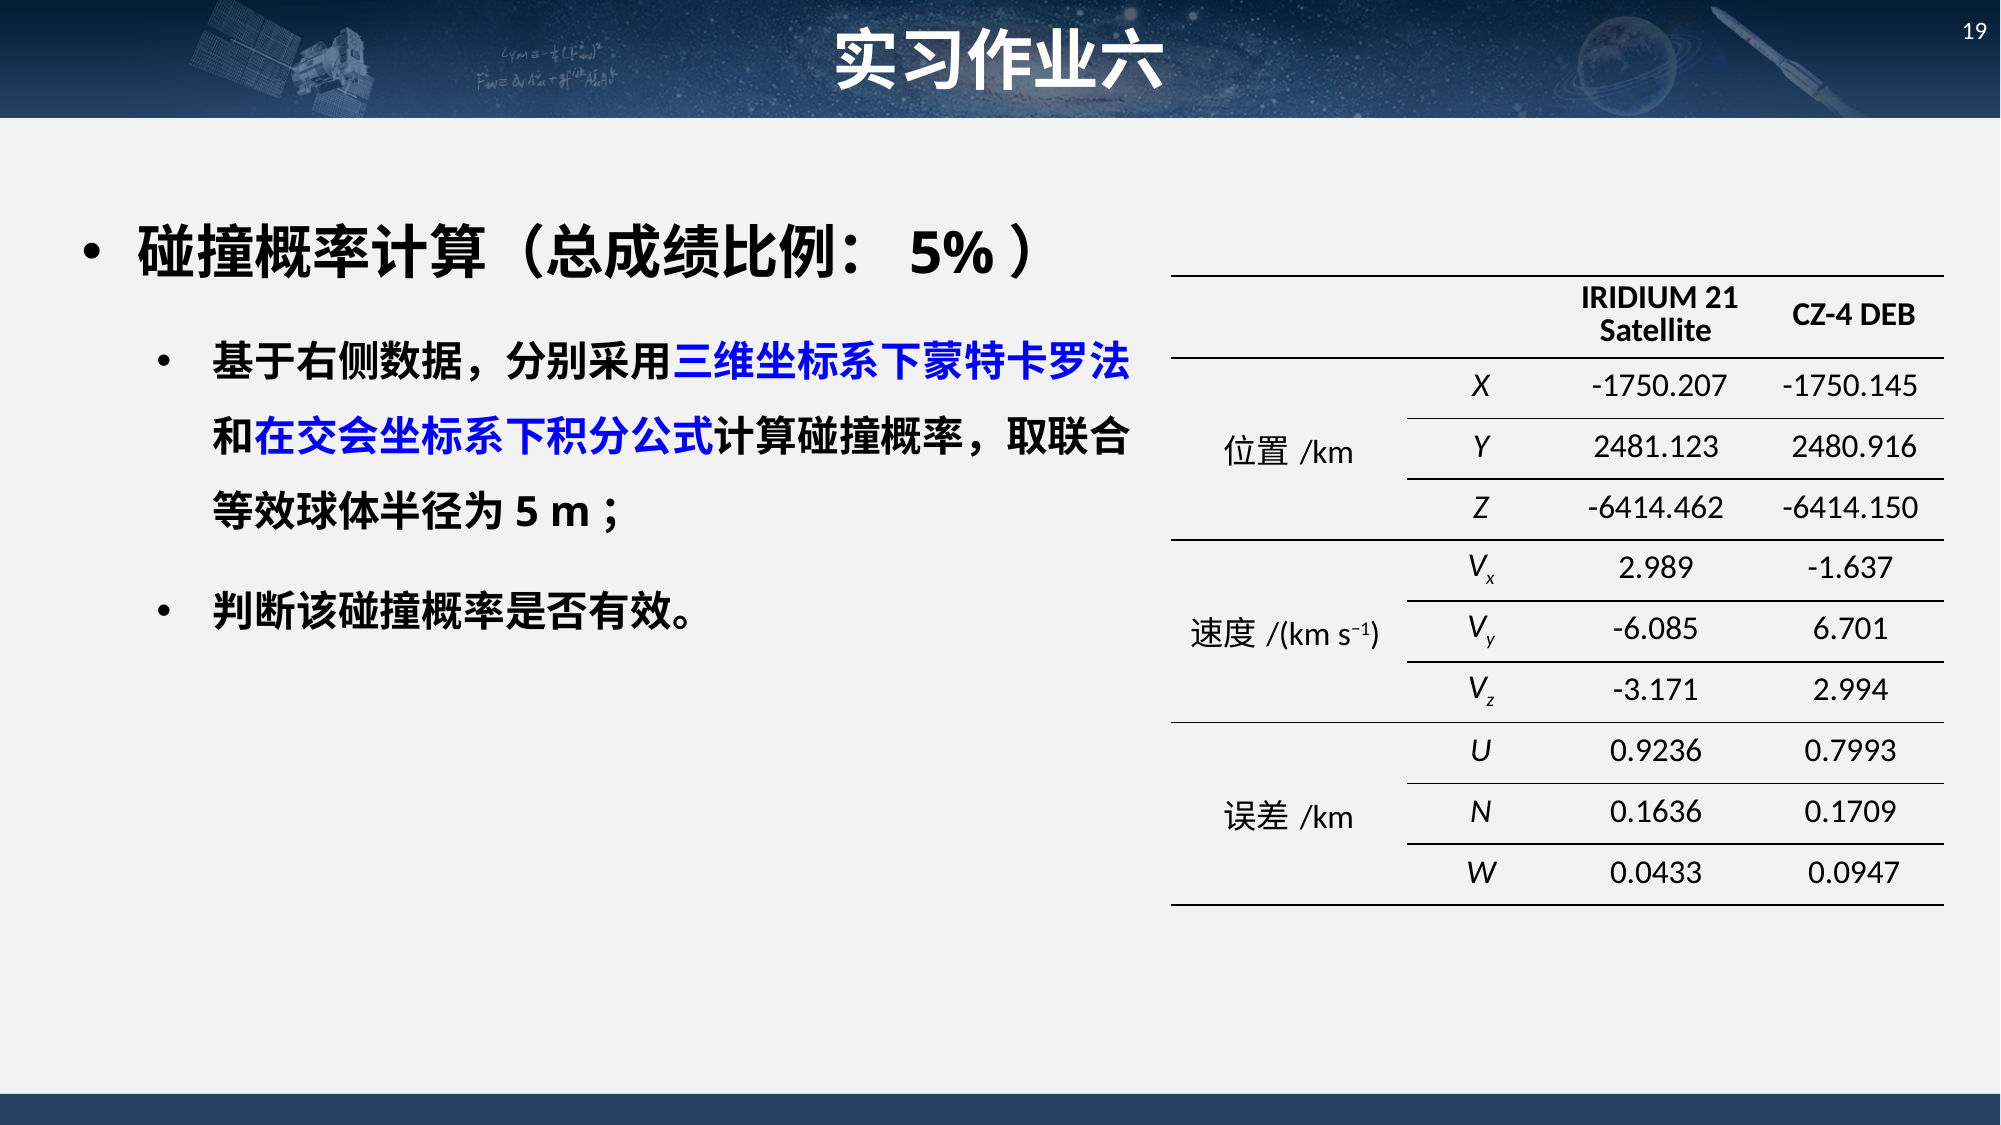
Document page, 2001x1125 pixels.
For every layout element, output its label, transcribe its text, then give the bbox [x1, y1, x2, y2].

table_header IRIDIUM 21 Satellite [1555, 277, 1765, 357]
table_cell Z [1407, 480, 1555, 539]
text_box 实习作业六 [0, 0, 2000, 117]
table_cell -6414.462 [1555, 480, 1765, 539]
table_cell N [1407, 784, 1555, 843]
table_cell -6.085 [1555, 602, 1765, 661]
table_cell 2.989 [1555, 541, 1765, 600]
table_header [1171, 277, 1407, 357]
table_cell -3.171 [1555, 663, 1765, 722]
table_cell Vy [1407, 602, 1555, 661]
table_cell 位置/km [1171, 359, 1407, 539]
table_cell 0.1636 [1555, 784, 1765, 843]
table_cell 0.0947 [1765, 845, 1944, 904]
table_cell 2480.916 [1765, 419, 1944, 478]
table_cell 0.9236 [1555, 723, 1765, 783]
table_cell -1.637 [1765, 541, 1944, 600]
table_cell 2.994 [1765, 663, 1944, 722]
table_cell 0.1709 [1765, 784, 1944, 843]
table_cell 误差/km [1171, 723, 1407, 904]
table_cell -1750.145 [1765, 359, 1944, 418]
table_header CZ-4 DEB [1765, 277, 1944, 357]
table_cell Vz [1407, 663, 1555, 722]
picture [0, 0, 2001, 118]
table_cell -1750.207 [1555, 359, 1765, 418]
table_cell W [1407, 845, 1555, 904]
table_cell -6414.150 [1765, 480, 1944, 539]
table_cell Y [1407, 419, 1555, 478]
table_cell 2481.123 [1555, 419, 1765, 478]
text_box 碰撞概率计算（总成绩比例：5%） 基于右侧数据，分别采用三维坐标系下蒙特卡罗法和在交会坐标系下积分公式计算碰撞概率，取联合等效球体半径为5 m； 判断该碰撞概率是否有效。 [66, 172, 1155, 643]
table_header [1407, 277, 1555, 357]
table_cell U [1407, 723, 1555, 783]
table_cell X [1407, 359, 1555, 418]
table_cell 6.701 [1765, 602, 1944, 661]
table_cell 速度/(km s−1) [1171, 541, 1407, 722]
table_cell Vx [1407, 541, 1555, 600]
table_cell 0.7993 [1765, 723, 1944, 783]
table_cell 0.0433 [1555, 845, 1765, 904]
